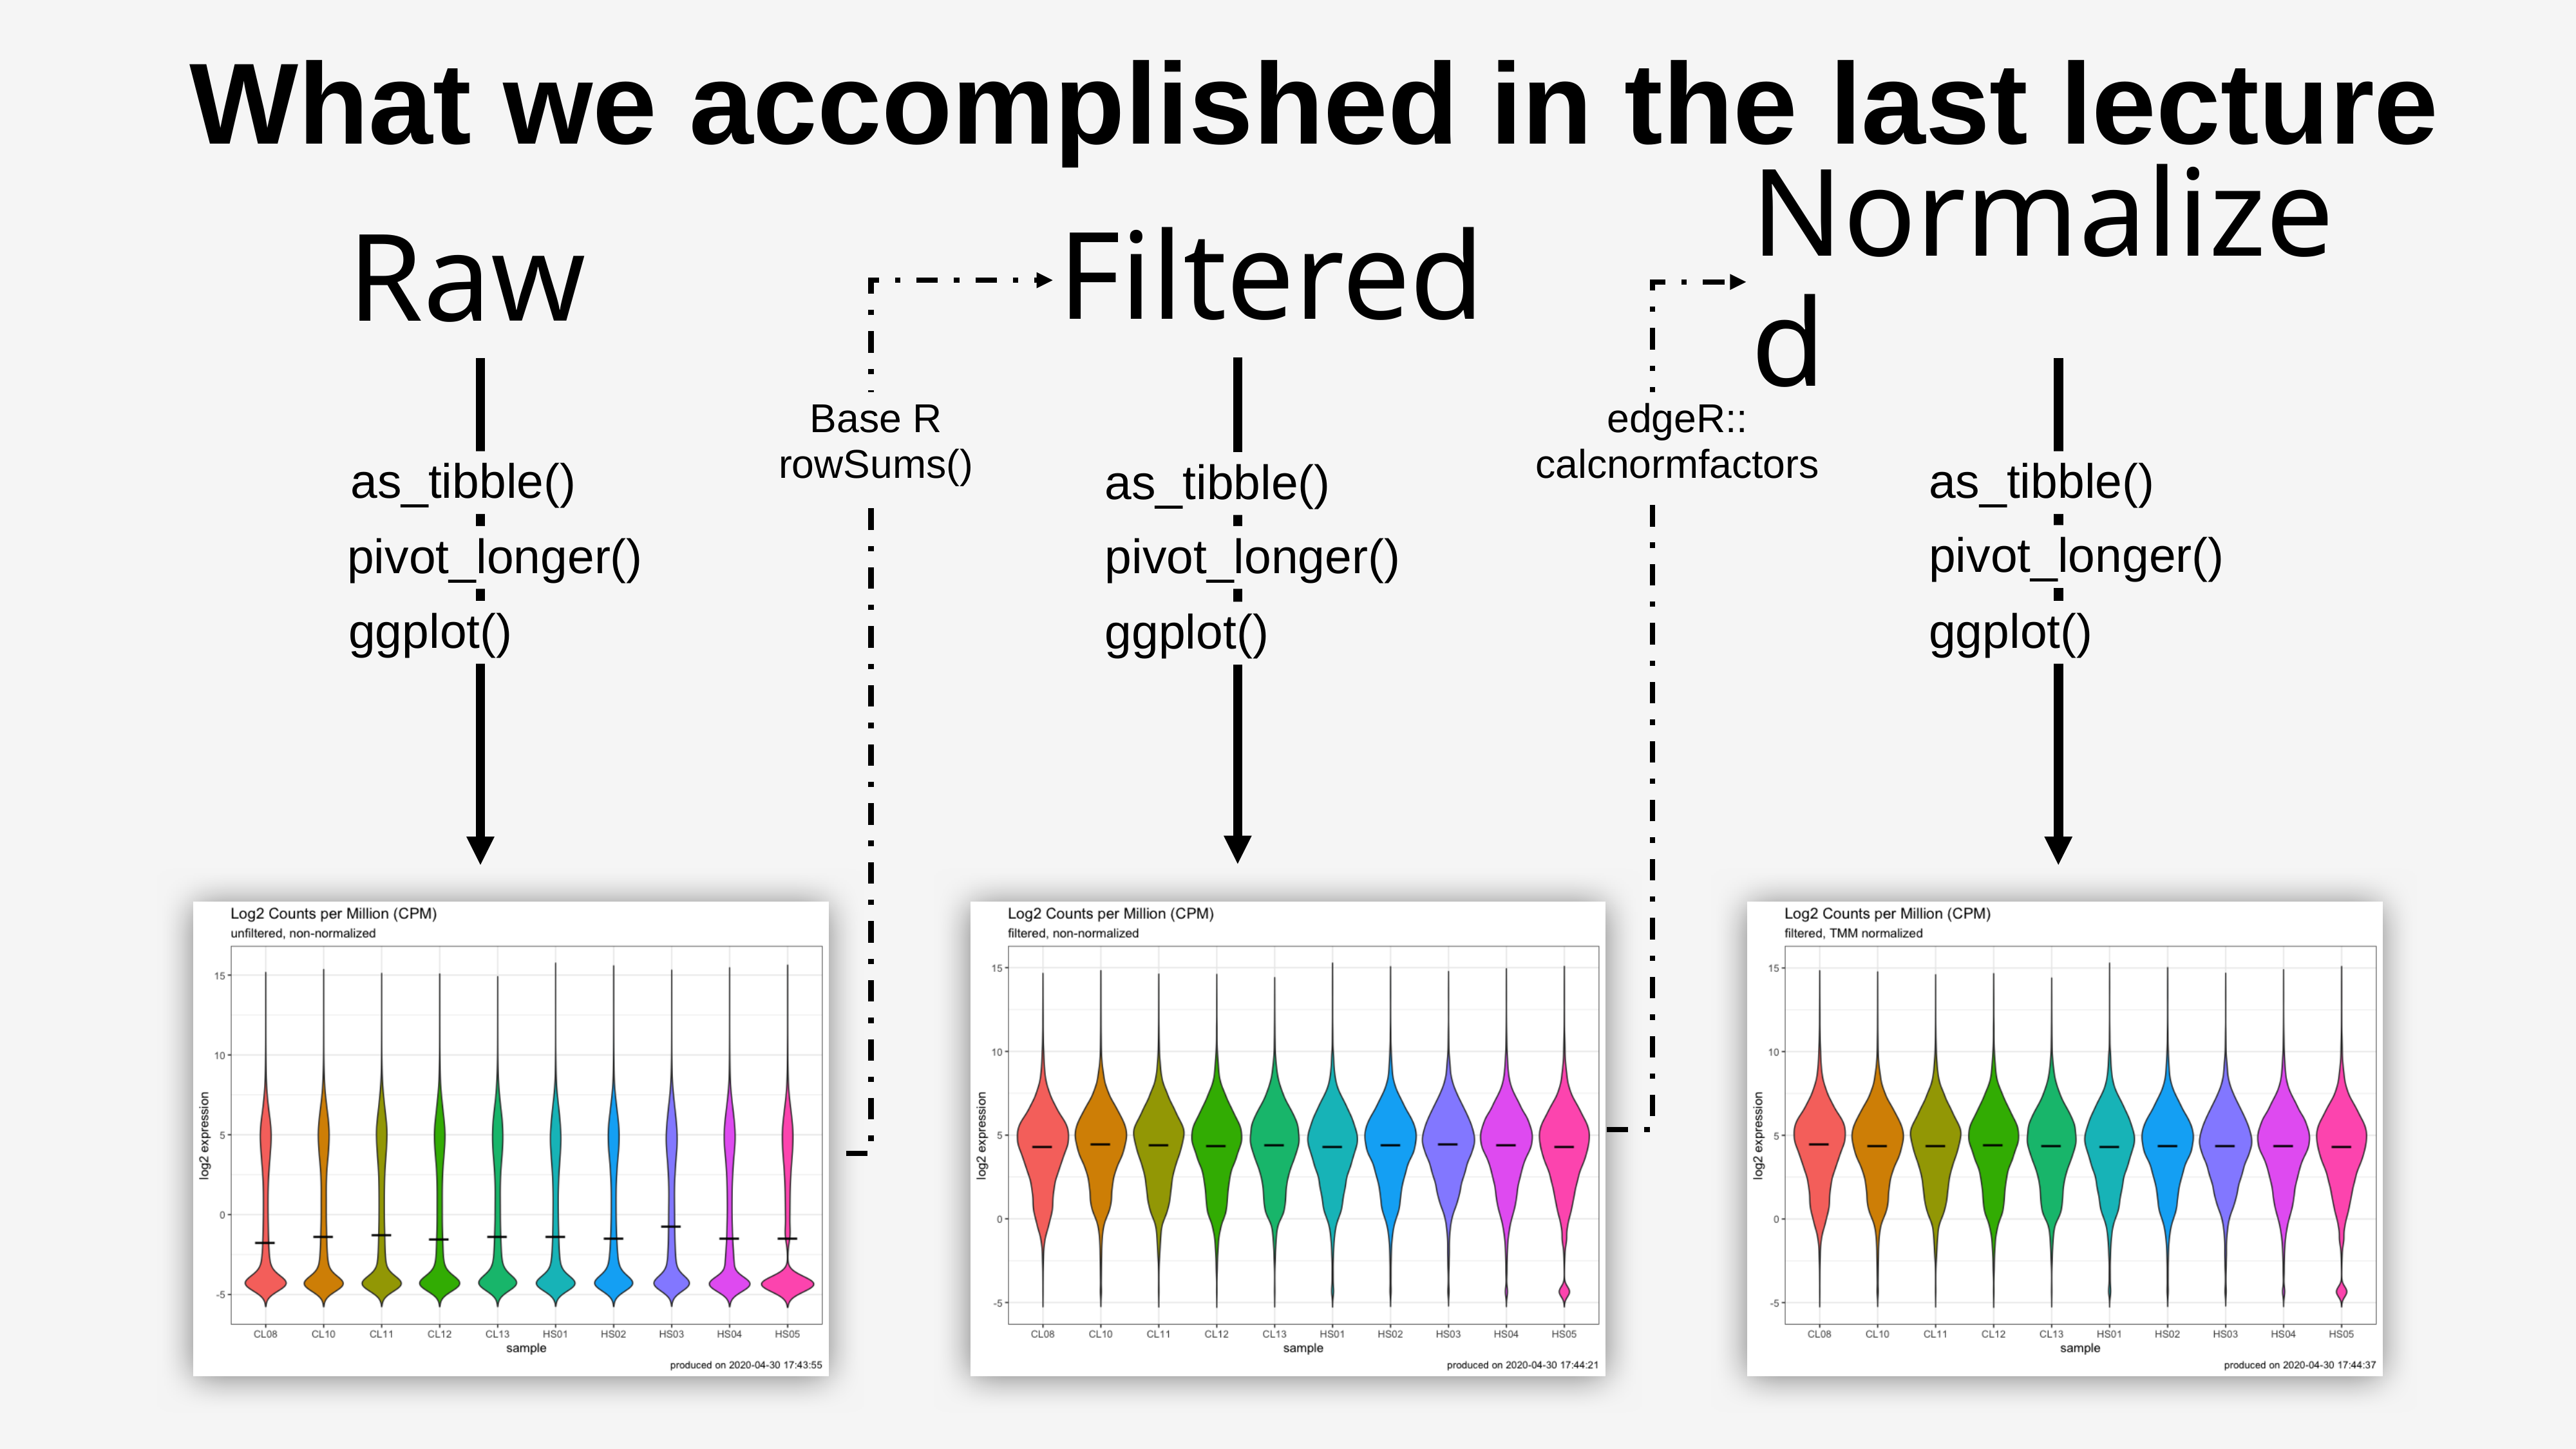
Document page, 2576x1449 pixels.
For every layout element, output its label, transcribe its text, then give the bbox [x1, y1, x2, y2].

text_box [193, 205, 2383, 1376]
text_box What we accomplished in the last lecture [149, 21, 2482, 175]
